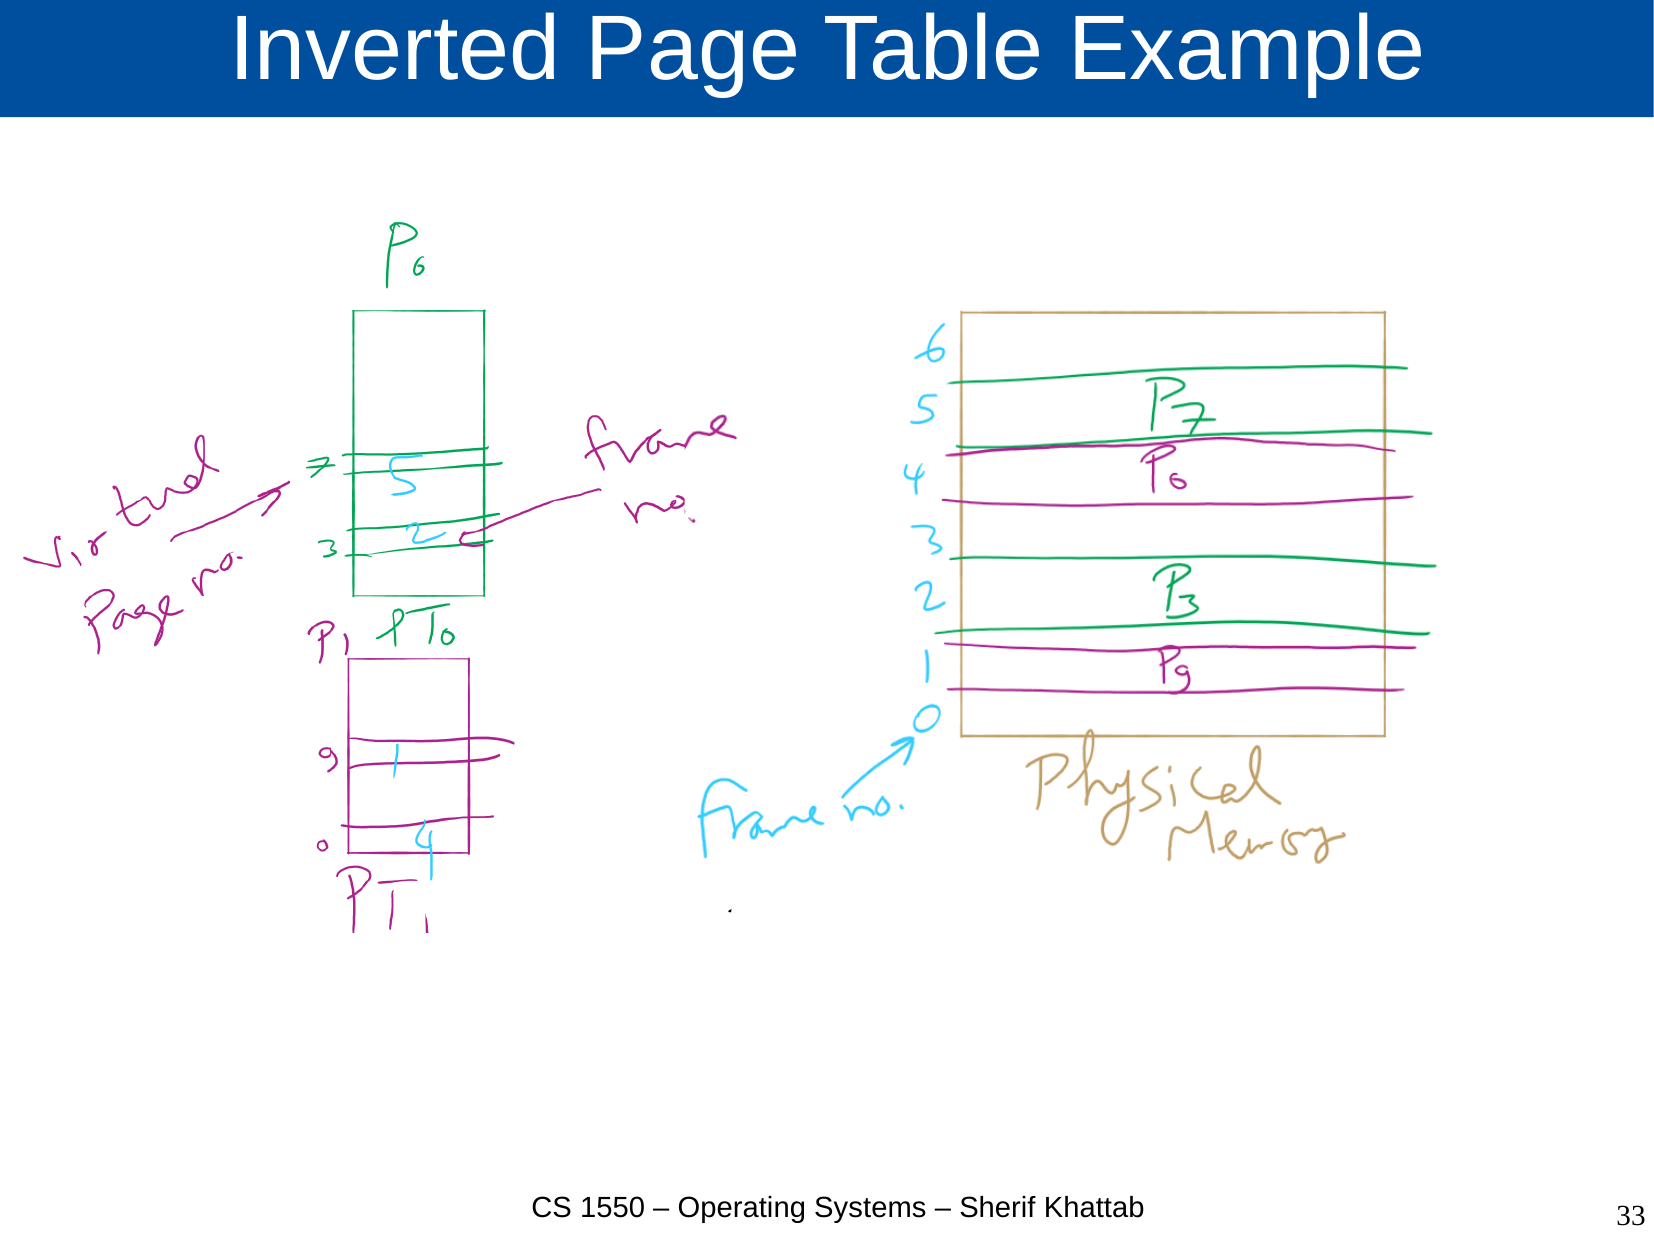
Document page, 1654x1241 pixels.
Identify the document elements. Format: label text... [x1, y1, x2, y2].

slide_number 33 [1265, 1198, 1647, 1241]
title Inverted Page Table Example [0, 0, 1654, 118]
picture [16, 189, 1457, 934]
footer CS 1550 – Operating Systems – Sherif Khattab [460, 1190, 1217, 1241]
